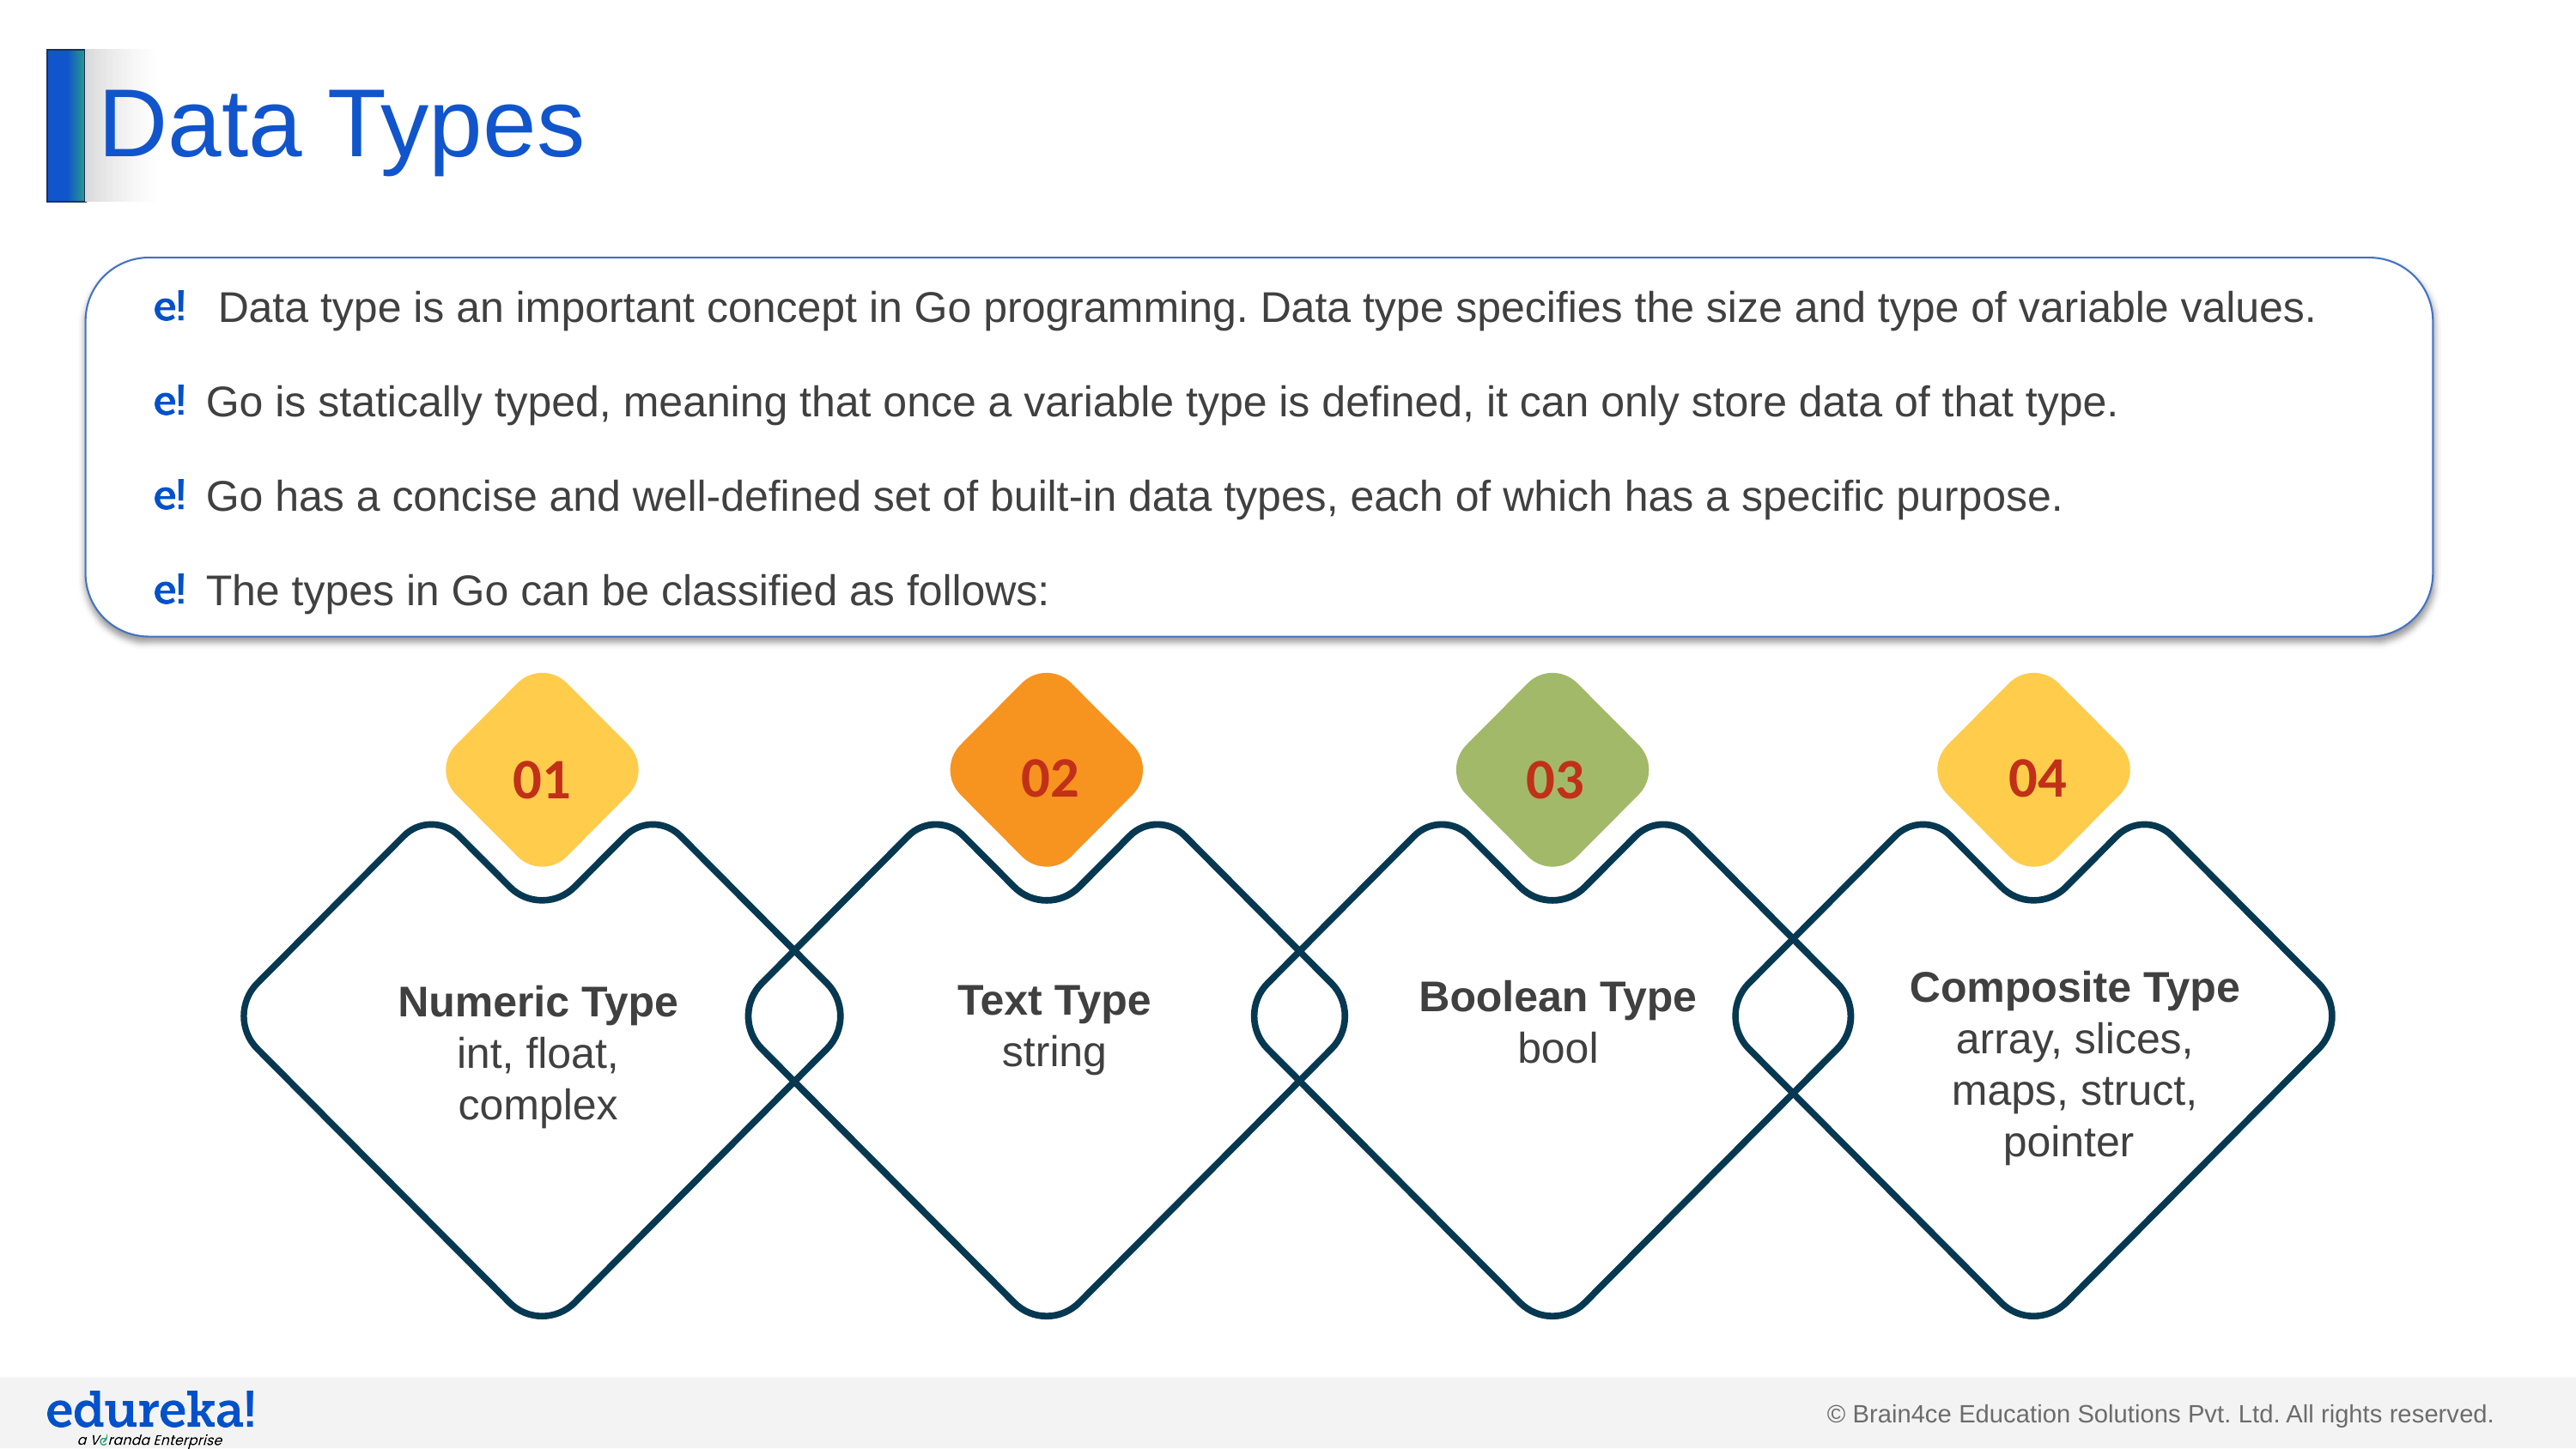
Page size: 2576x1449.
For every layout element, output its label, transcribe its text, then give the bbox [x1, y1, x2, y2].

picture [155, 573, 184, 604]
picture [155, 290, 184, 321]
text_box Data type is an important concept in Go programming. Data type specifies the size and type of variable values. Go is statically typed, meaning that once a variable type is defined, it can only store data of that type. Go has a concise and well-defined set of built-in data types, each of which has a specific purpose. The types in Go can be classified as follows: [85, 258, 2433, 637]
picture [155, 479, 184, 510]
title Data Types [85, 49, 2491, 202]
picture [47, 1391, 253, 1449]
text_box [240, 672, 2336, 1320]
picture [155, 385, 184, 415]
